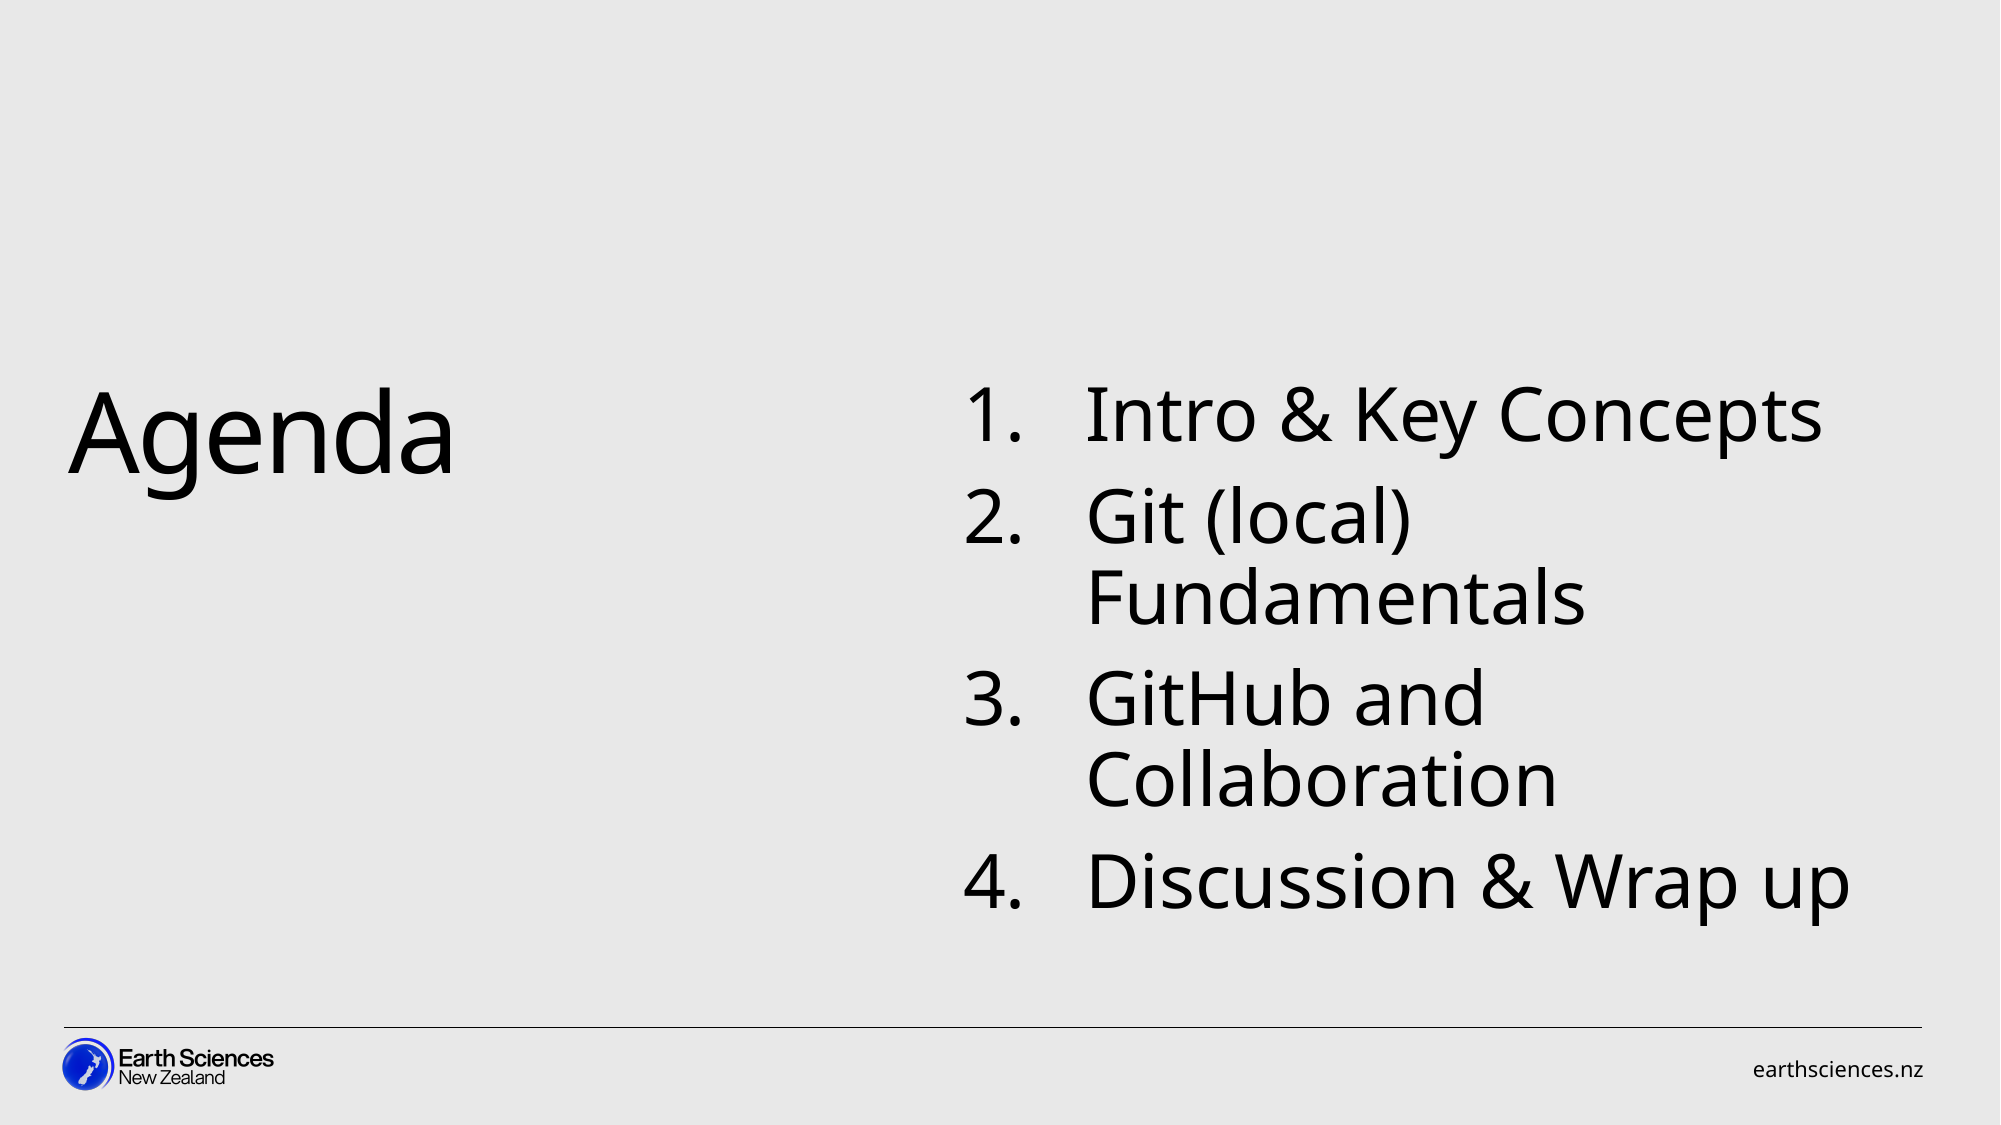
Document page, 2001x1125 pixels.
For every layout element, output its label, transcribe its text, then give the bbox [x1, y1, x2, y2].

list Agenda [54, 369, 617, 532]
picture [46, 1026, 290, 1107]
list Intro & Key Concepts Git (local) Fundamentals GitHub and Collaboration Discussion & Wrap up [948, 369, 1895, 991]
